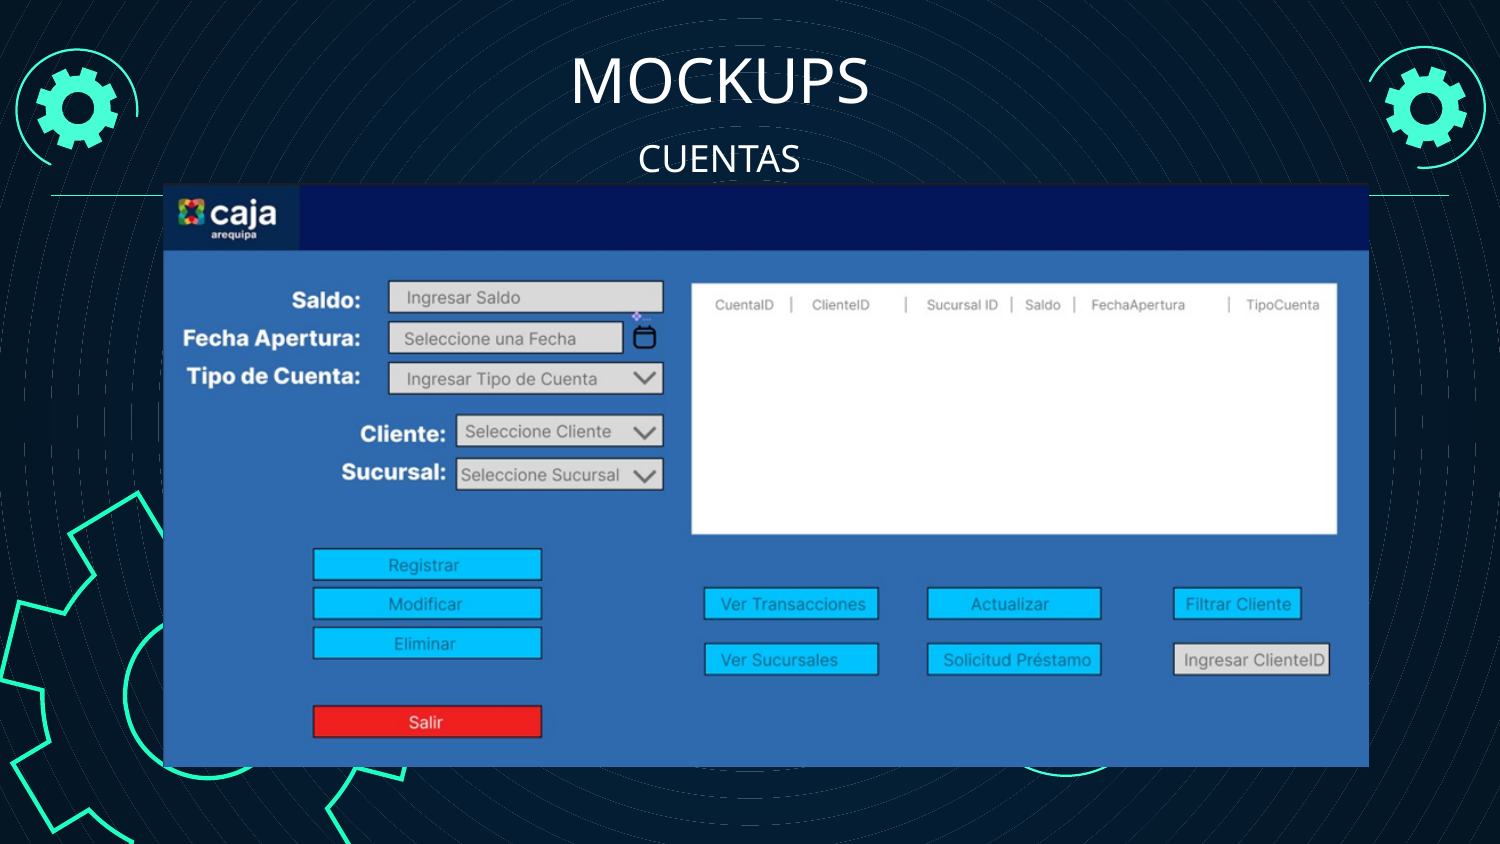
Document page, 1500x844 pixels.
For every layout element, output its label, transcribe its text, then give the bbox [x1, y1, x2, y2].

picture [163, 183, 1369, 768]
title MOCKUPS [21, 32, 1420, 132]
text_box [1403, 66, 1468, 149]
text_box [36, 67, 119, 150]
text_box CUENTAS [622, 119, 1339, 181]
